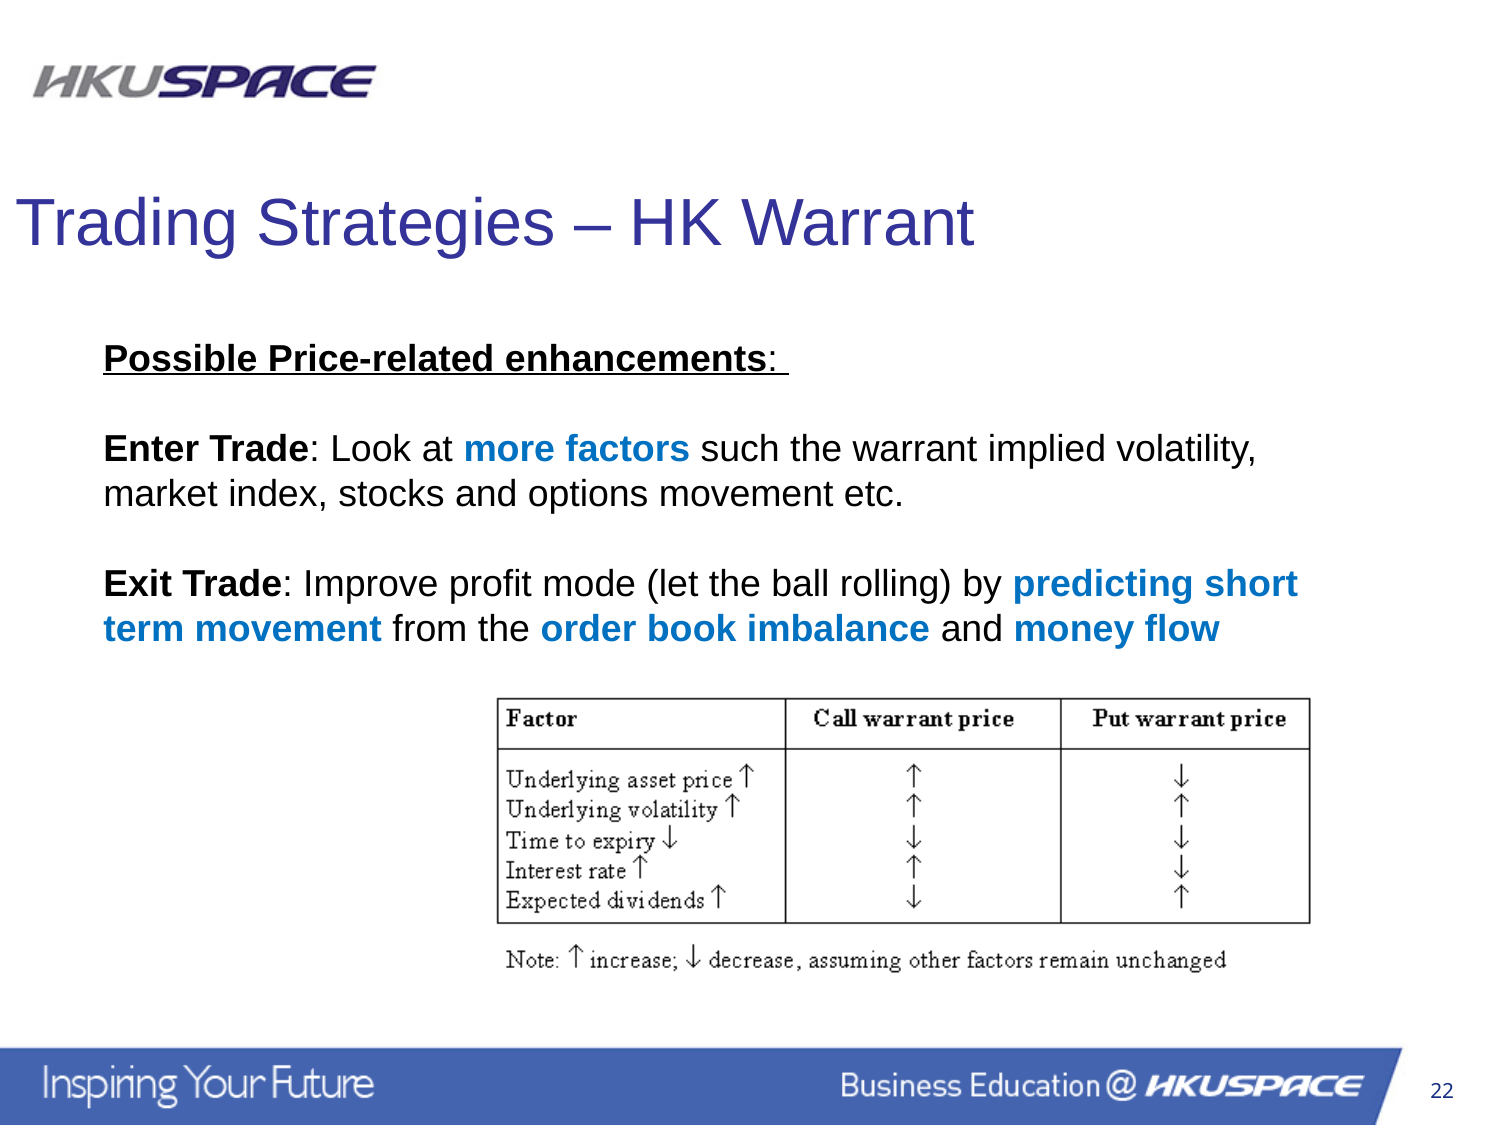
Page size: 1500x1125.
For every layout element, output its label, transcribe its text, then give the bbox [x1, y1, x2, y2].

slide_number 22 [1415, 1070, 1499, 1125]
text_box [64, 278, 1483, 905]
picture [0, 0, 1500, 1125]
text_box Possible Price-related enhancements: Enter Trade: Look at more factors such the warrant implied volatility, market index, stocks and options movement etc. Exit Trade: Improve profit mode (let the ball rolling) by predicting short term movement from the order book imbalance and money flow [88, 326, 1316, 656]
title Trading Strategies – HK Warrant [0, 101, 1325, 266]
